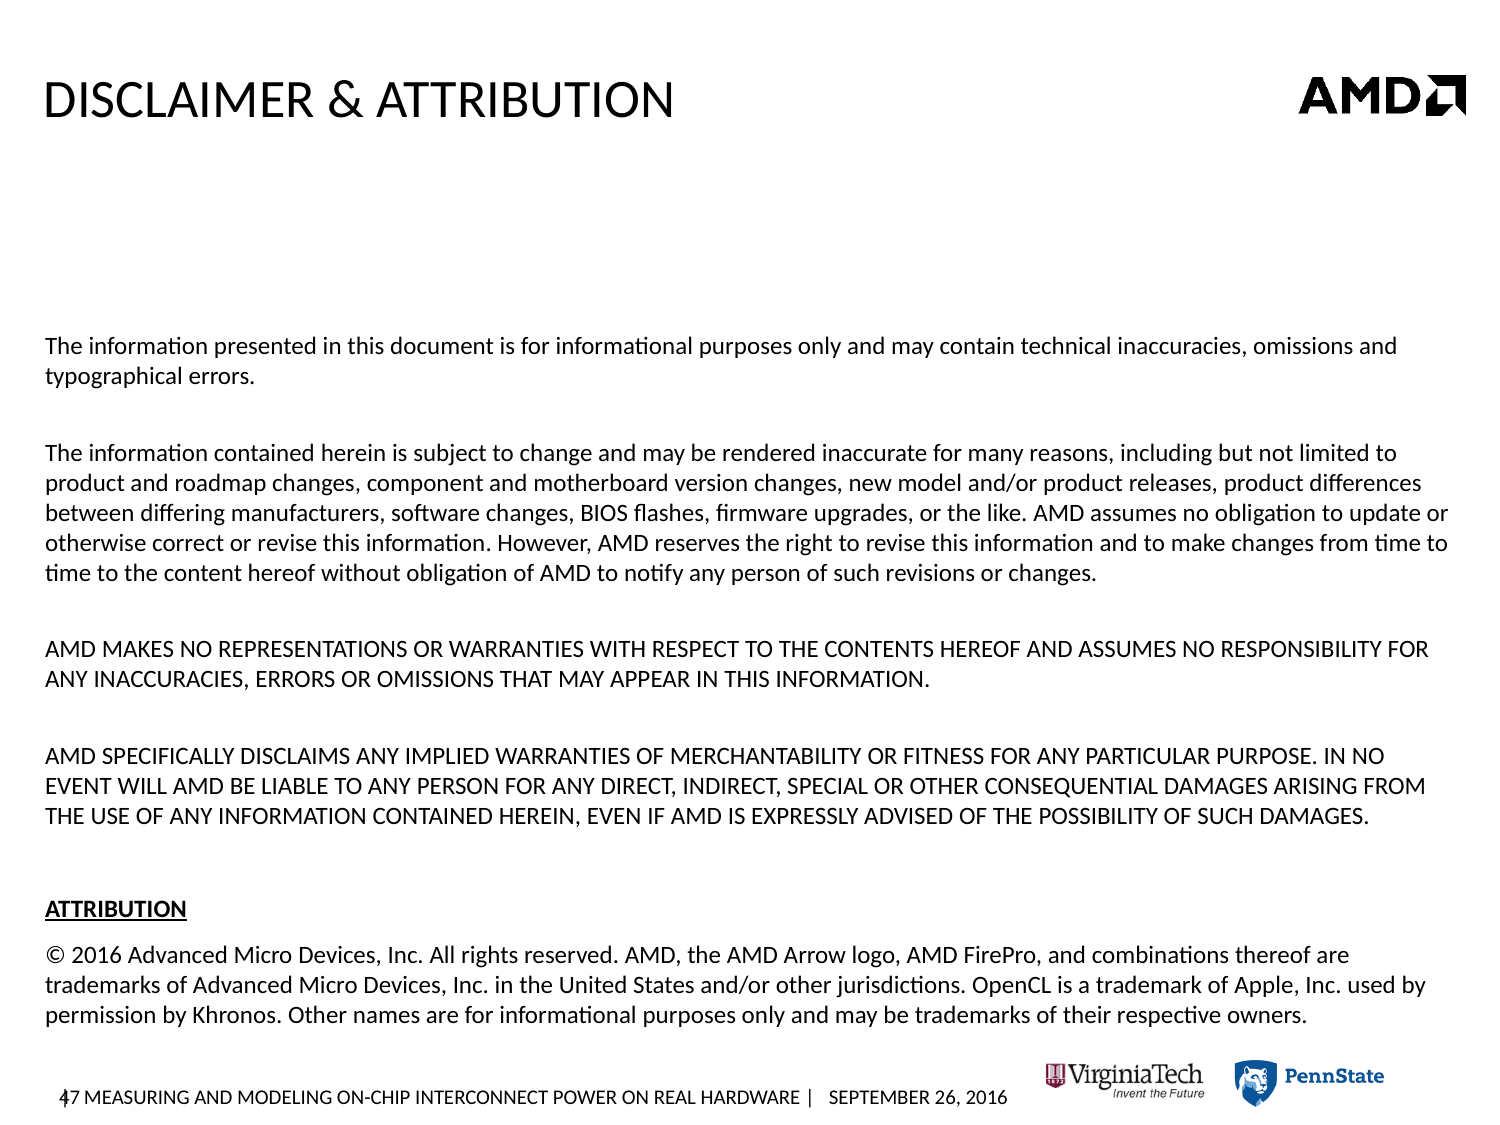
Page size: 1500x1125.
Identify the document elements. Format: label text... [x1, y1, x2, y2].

picture [1231, 1057, 1388, 1109]
list The information presented in this document is for informational purposes only and may contain technical inaccuracies, omissions and typographical errors. The information contained herein is subject to change and may be rendered inaccurate for many reasons, including but not limited to product and roadmap changes, component and motherboard version changes, new model and/or product releases, product differences between differing manufacturers, software changes, BIOS flashes, firmware upgrades, or the like. AMD assumes no obligation to update or otherwise correct or revise this information. However, AMD reserves the right to revise this information and to make changes from time to time to the content hereof without obligation of AMD to notify any person of such revisions or changes. AMD MAKES NO REPRESENTATIONS OR WARRANTIES WITH RESPECT TO THE CONTENTS HEREOF AND ASSUMES NO RESPONSIBILITY FOR ANY INACCURACIES, ERRORS OR OMISSIONS THAT MAY APPEAR IN THIS INFORMATION. AMD SPECIFICALLY DISCLAIMS ANY IMPLIED WARRANTIES OF MERCHANTABILITY OR FITNESS FOR ANY PARTICULAR PURPOSE. IN NO EVENT WILL AMD BE LIABLE TO ANY PERSON FOR ANY DIRECT, INDIRECT, SPECIAL OR OTHER CONSEQUENTIAL DAMAGES ARISING FROM THE USE OF ANY INFORMATION CONTAINED HEREIN, EVEN IF AMD IS EXPRESSLY ADVISED OF THE POSSIBILITY OF SUCH DAMAGES. ATTRIBUTION © 2016 Advanced Micro Devices, Inc. All rights reserved. AMD, the AMD Arrow logo, AMD FirePro, and combinations thereof are trademarks of Advanced Micro Devices, Inc. in the United States and/or other jurisdictions. OpenCL is a trademark of Apple, Inc. used by permission by Khronos. Other names are for informational purposes only and may be trademarks of their respective owners. [45, 226, 1455, 1037]
picture [1041, 1058, 1207, 1101]
title Disclaimer & Attribution [43, 50, 1304, 129]
picture [1304, 75, 1466, 116]
